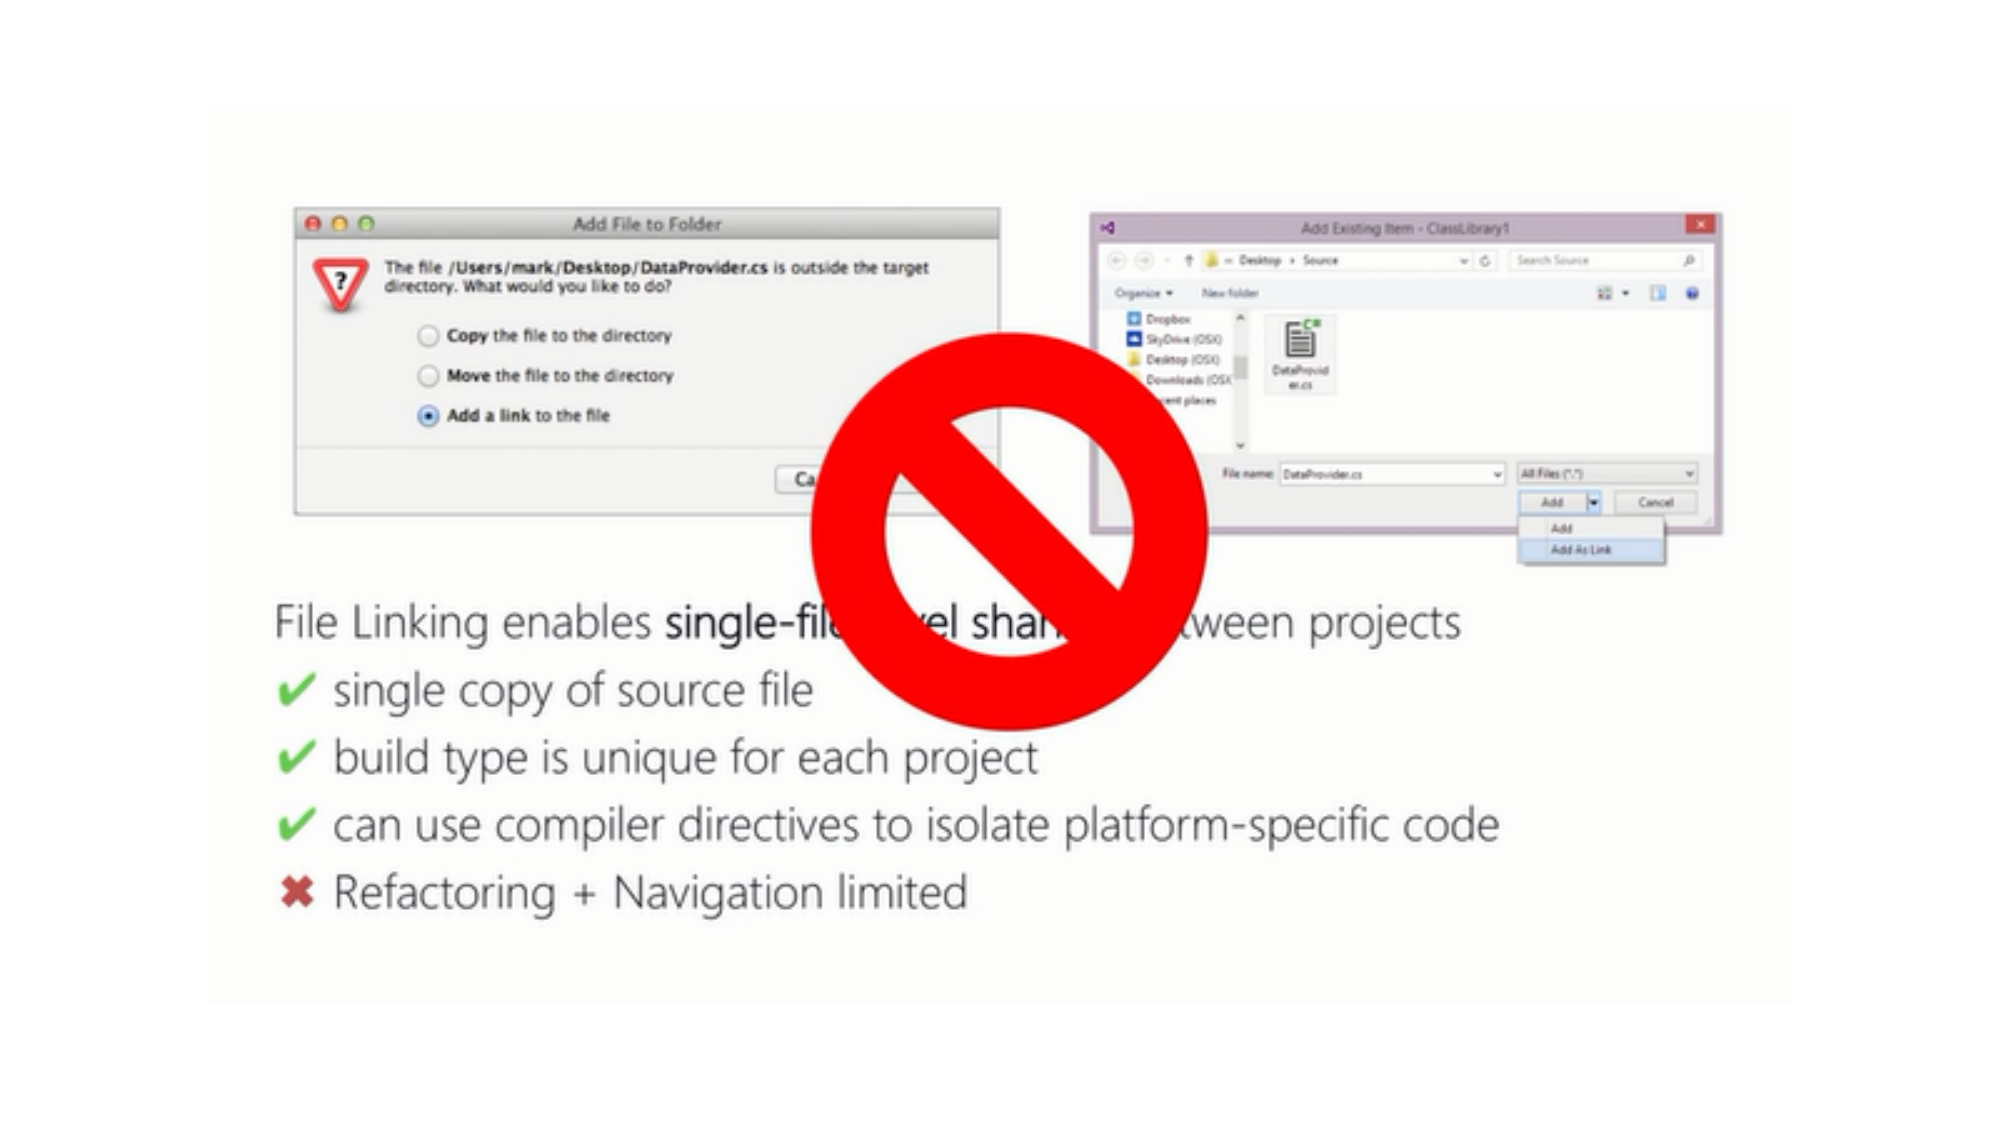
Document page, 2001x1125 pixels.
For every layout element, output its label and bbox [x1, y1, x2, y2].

picture [208, 105, 1792, 1020]
